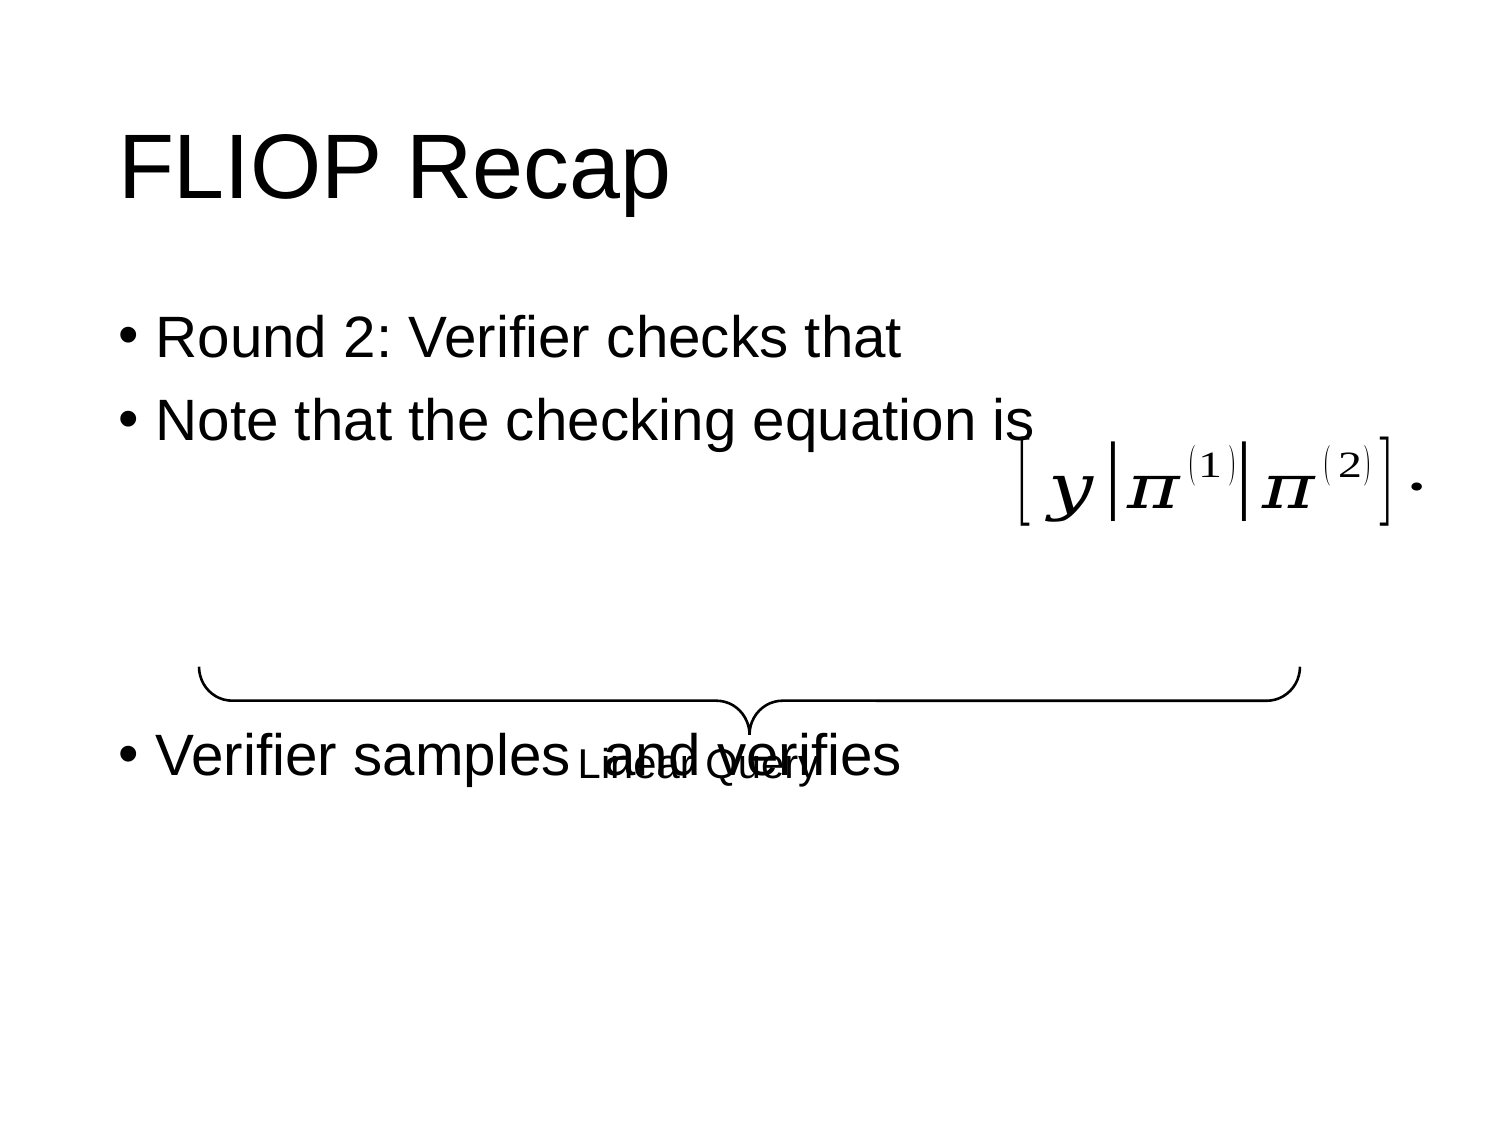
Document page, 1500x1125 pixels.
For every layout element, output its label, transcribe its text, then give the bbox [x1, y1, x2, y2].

title FLIOP Recap [103, 59, 1397, 278]
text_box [198, 666, 1300, 803]
